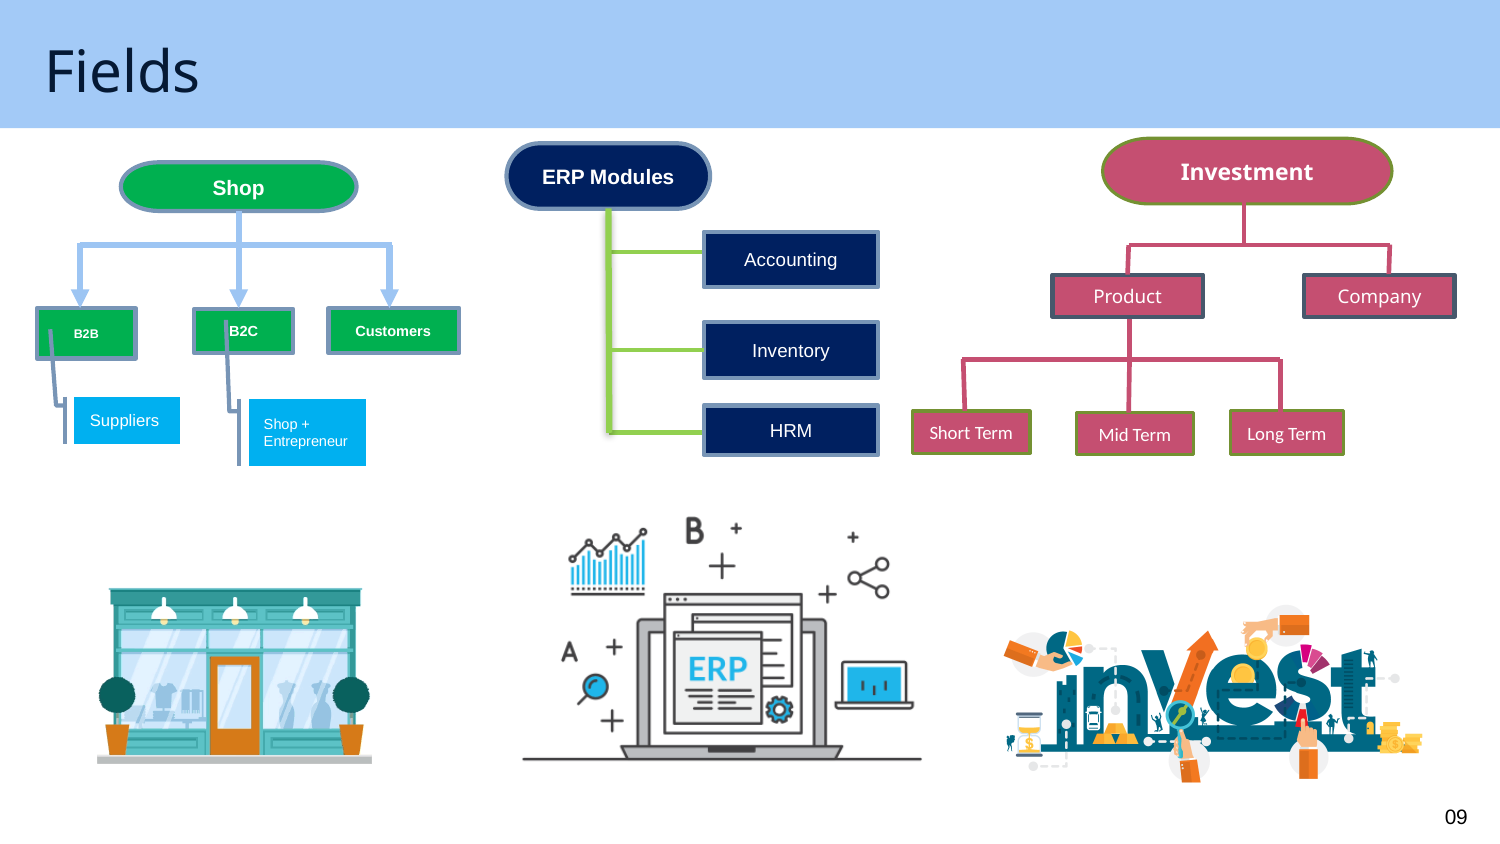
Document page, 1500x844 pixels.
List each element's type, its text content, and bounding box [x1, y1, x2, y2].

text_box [912, 138, 1455, 784]
title Fields [29, 18, 1189, 113]
text_box 09 [1411, 786, 1500, 844]
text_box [496, 143, 954, 807]
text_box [24, 162, 460, 829]
